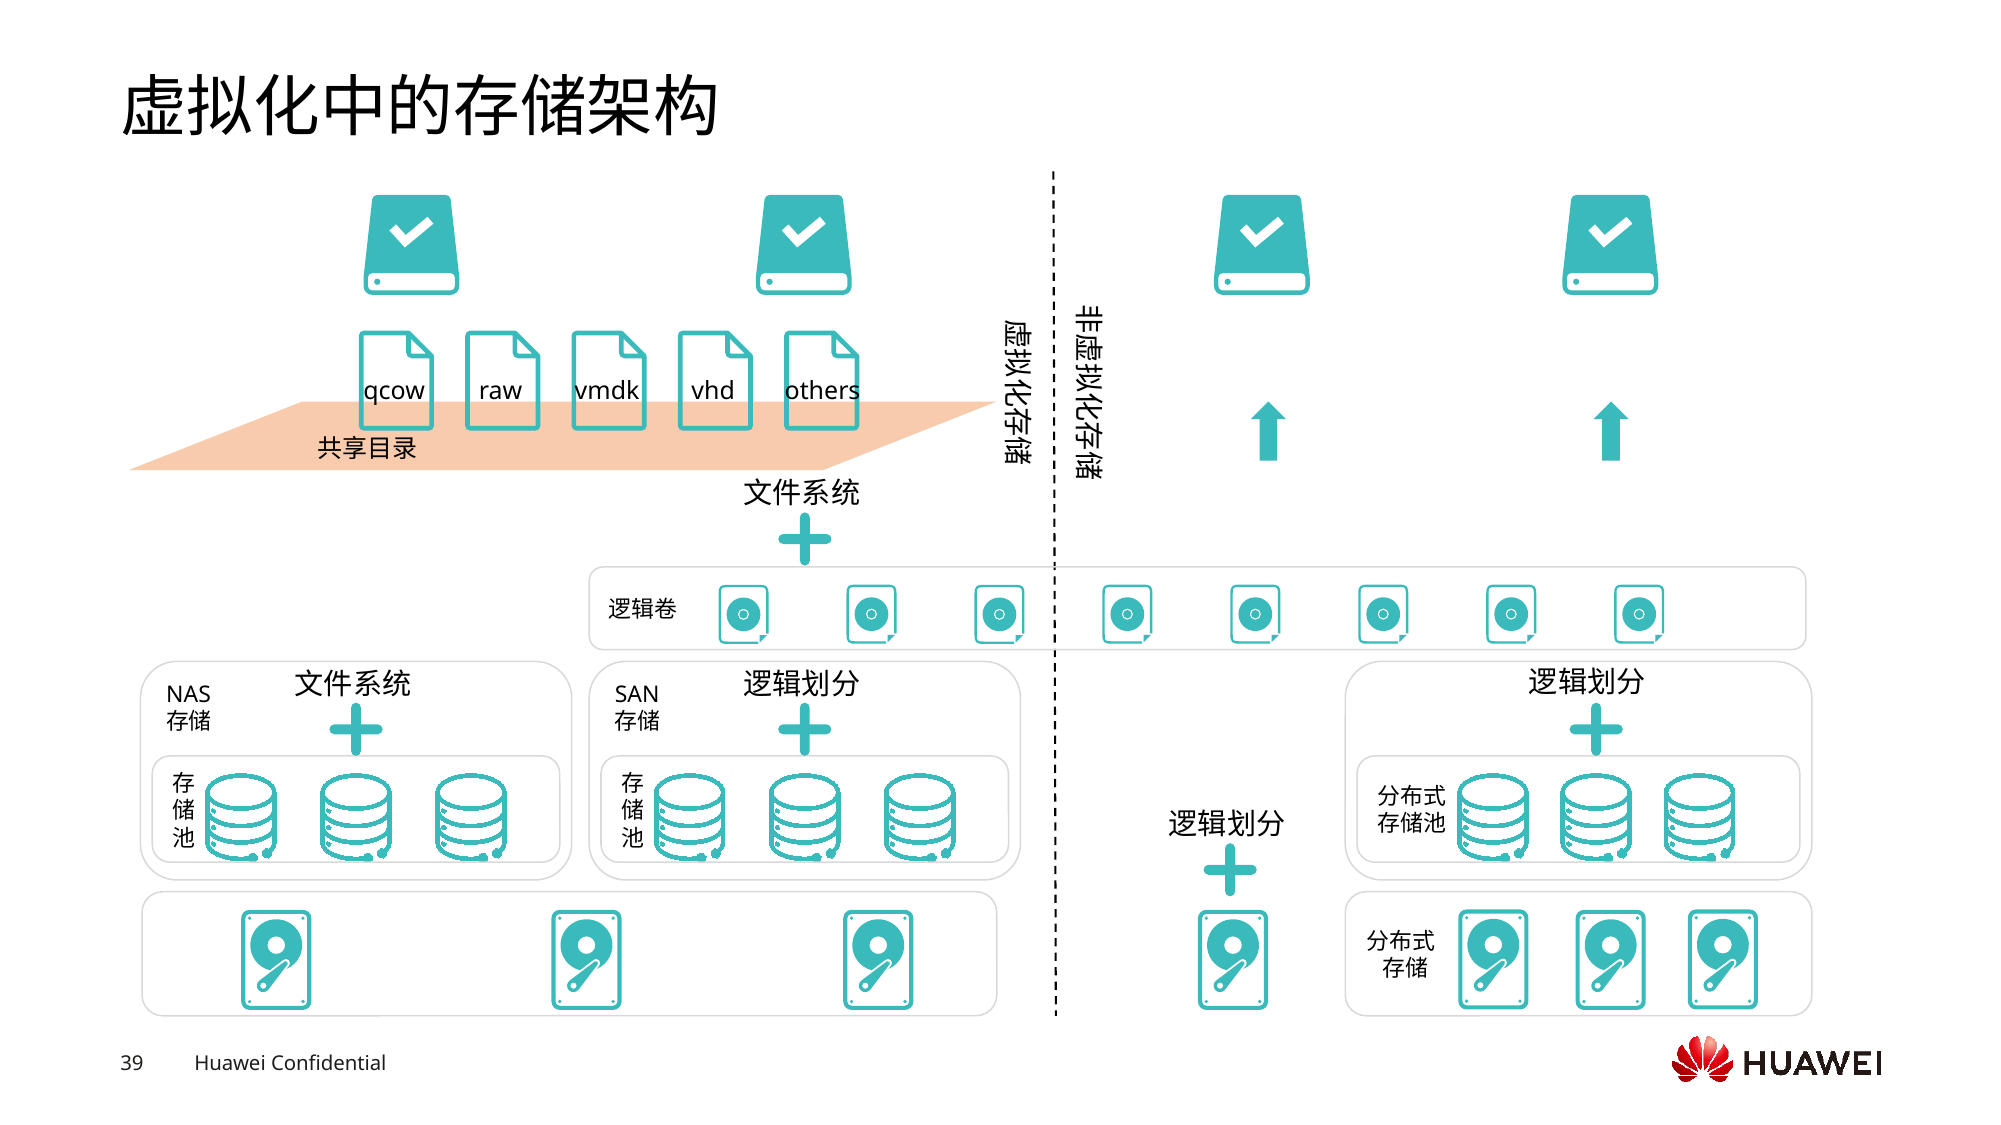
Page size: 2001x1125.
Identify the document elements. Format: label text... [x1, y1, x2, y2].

text_box 虚拟化存储 [985, 265, 1053, 520]
text_box 存 储 池 [601, 755, 1009, 863]
picture [1672, 1036, 1881, 1082]
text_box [884, 773, 956, 864]
text_box [1358, 584, 1409, 644]
text_box 非虚拟化存储 [1056, 265, 1125, 520]
text_box [1203, 849, 1257, 897]
text_box [1593, 401, 1629, 461]
text_box 分布式 存储池 [1357, 755, 1800, 863]
text_box 文件系统 [264, 656, 442, 709]
text_box 逻辑划分 [713, 656, 891, 709]
text_box [1197, 909, 1269, 1010]
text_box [766, 330, 879, 431]
text_box [363, 194, 460, 295]
text_box [846, 584, 897, 644]
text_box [341, 330, 447, 431]
text_box [778, 709, 832, 756]
text_box 逻辑卷 [1056, 566, 1806, 650]
text_box SAN 存储 [589, 661, 1021, 880]
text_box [447, 330, 553, 431]
text_box NAS 存储 [140, 661, 572, 880]
title 虚拟化中的存储架构 [120, 73, 1880, 155]
text_box [1562, 194, 1659, 295]
text_box 共享目录 [128, 401, 985, 471]
text_box [755, 194, 852, 295]
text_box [1560, 773, 1632, 864]
text_box [974, 584, 1025, 644]
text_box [435, 773, 507, 864]
text_box [329, 709, 383, 756]
text_box [142, 891, 997, 1016]
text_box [660, 330, 766, 431]
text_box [553, 330, 660, 431]
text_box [320, 773, 392, 864]
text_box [1457, 773, 1529, 864]
text_box [1213, 194, 1310, 295]
text_box 逻辑划分 [1138, 797, 1316, 849]
text_box 逻辑卷 [589, 566, 1053, 650]
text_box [1664, 773, 1735, 864]
text_box [1575, 909, 1646, 1010]
text_box [1614, 584, 1665, 644]
text_box [1250, 401, 1287, 461]
text_box 存 储 池 [152, 755, 560, 863]
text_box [654, 773, 725, 864]
text_box [1102, 584, 1153, 644]
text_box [769, 773, 840, 864]
text_box [1486, 584, 1537, 644]
text_box [1569, 707, 1623, 756]
text_box [778, 518, 832, 566]
text_box 文件系统 [713, 466, 891, 518]
text_box [1230, 584, 1281, 644]
text_box [718, 584, 769, 644]
text_box 逻辑划分 [1498, 655, 1676, 707]
text_box [1345, 661, 1812, 880]
text_box 分布式 存储 [1345, 891, 1812, 1016]
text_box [205, 773, 277, 864]
